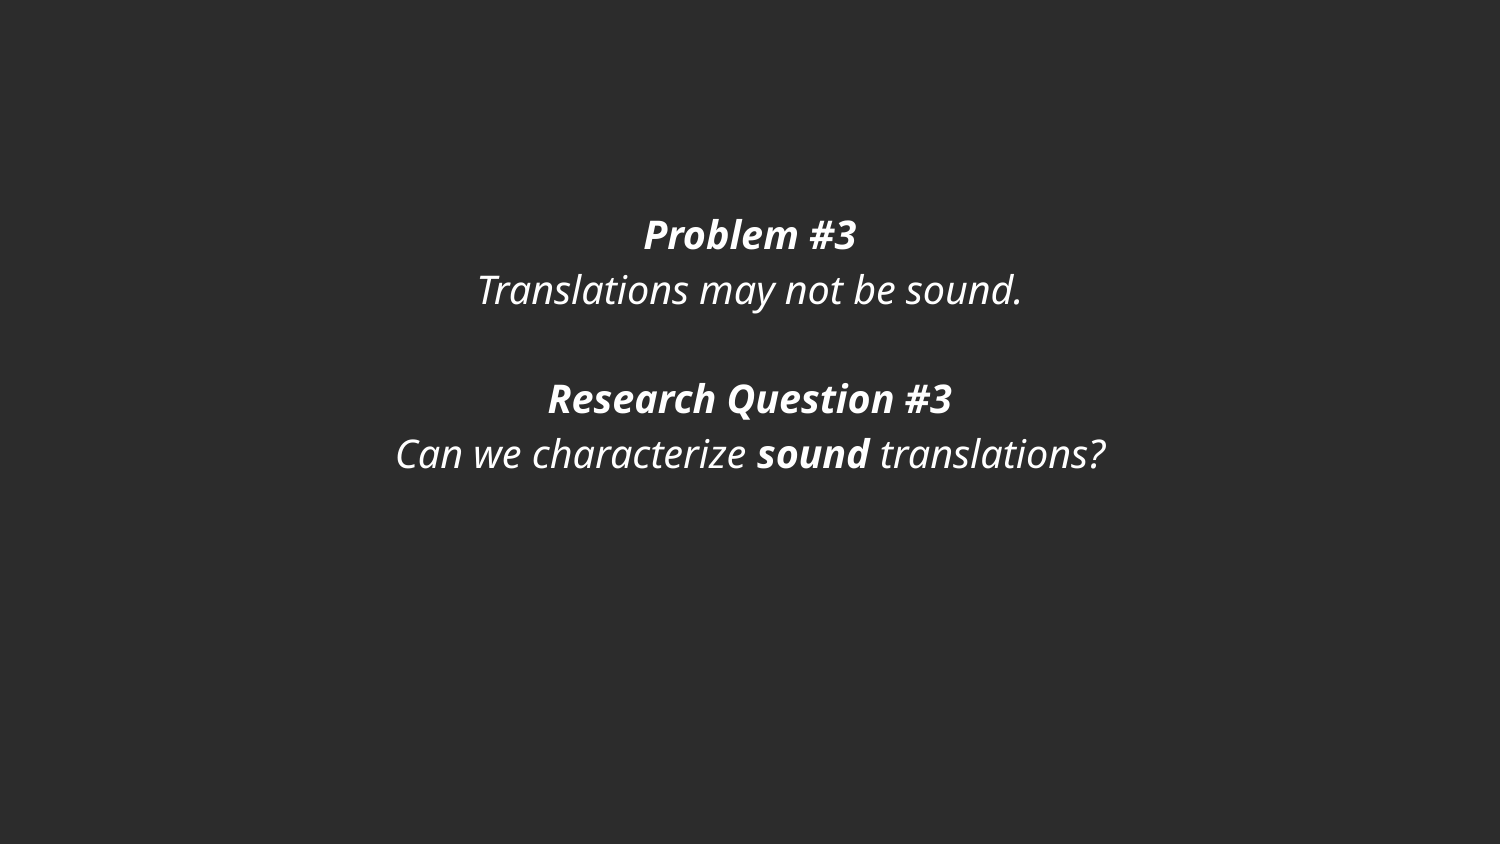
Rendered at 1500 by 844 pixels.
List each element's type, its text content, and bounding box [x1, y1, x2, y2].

list Problem #3 Translations may not be sound. Research Question #3 Can we characterize sound translations? [89, 188, 1411, 576]
